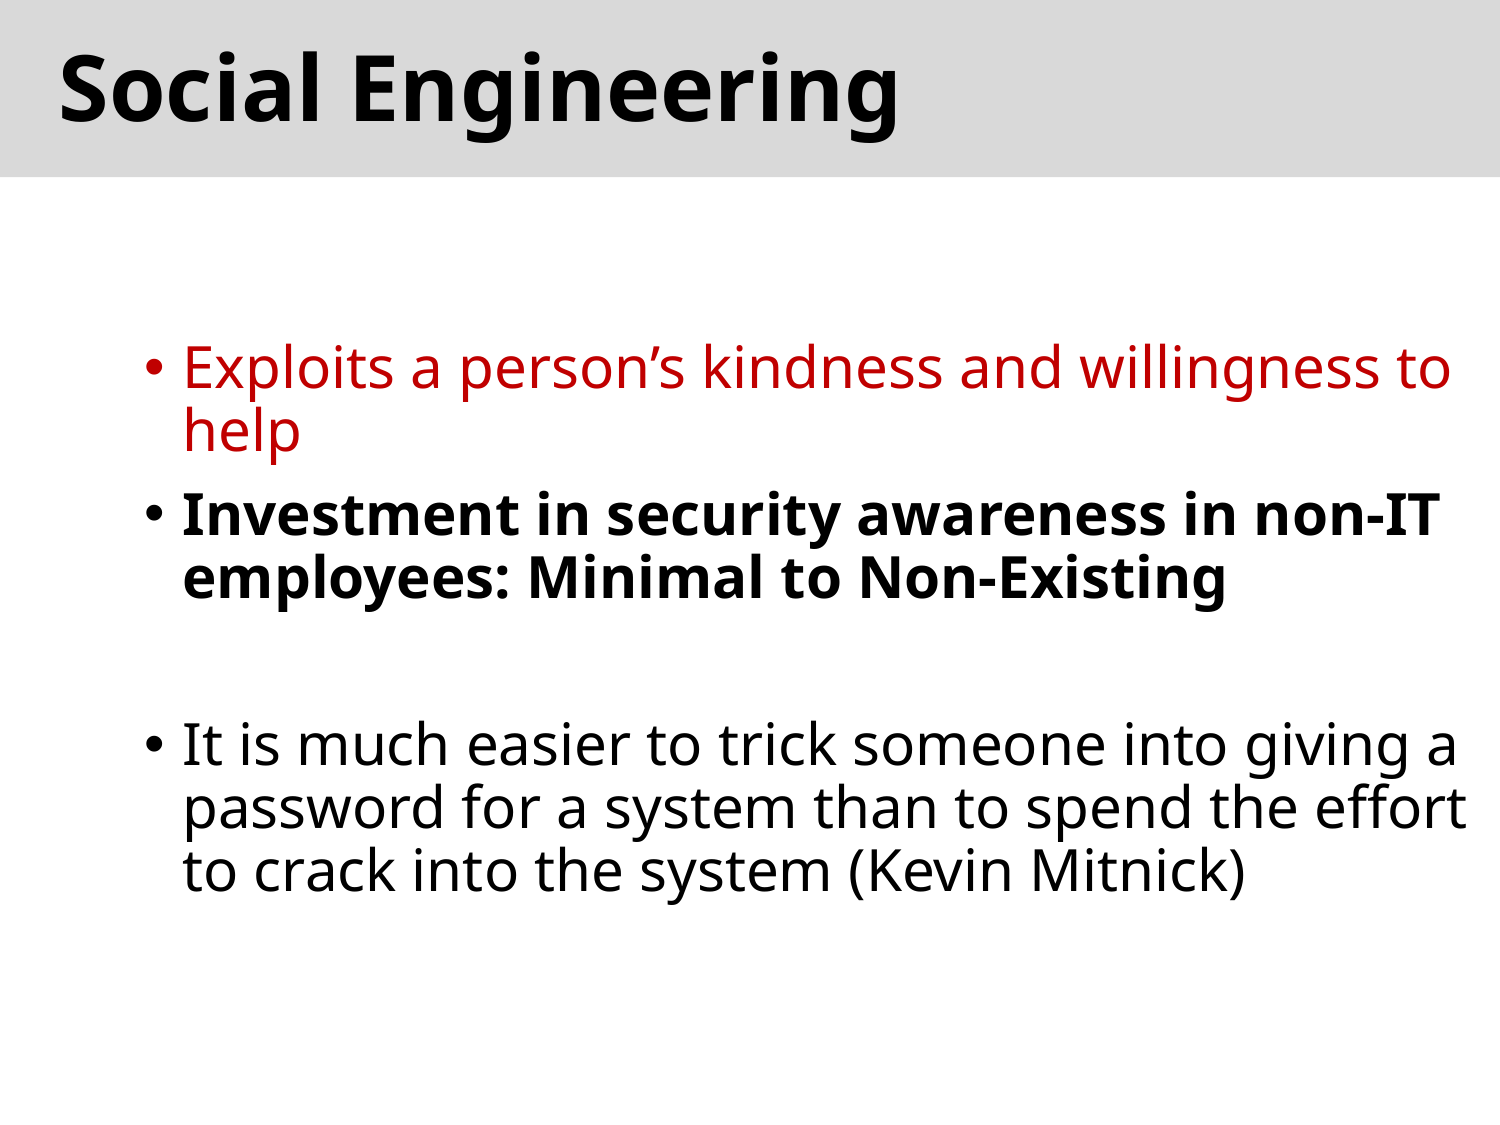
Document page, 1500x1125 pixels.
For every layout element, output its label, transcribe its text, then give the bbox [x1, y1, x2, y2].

title Social Engineering [0, 0, 1500, 178]
list Exploits a person’s kindness and willingness to help Investment in security awareness in non-IT employees: Minimal to Non-Existing It is much easier to trick someone into giving a password for a system than to spend the effort to crack into the system (Kevin Mitnick) [74, 279, 1500, 899]
